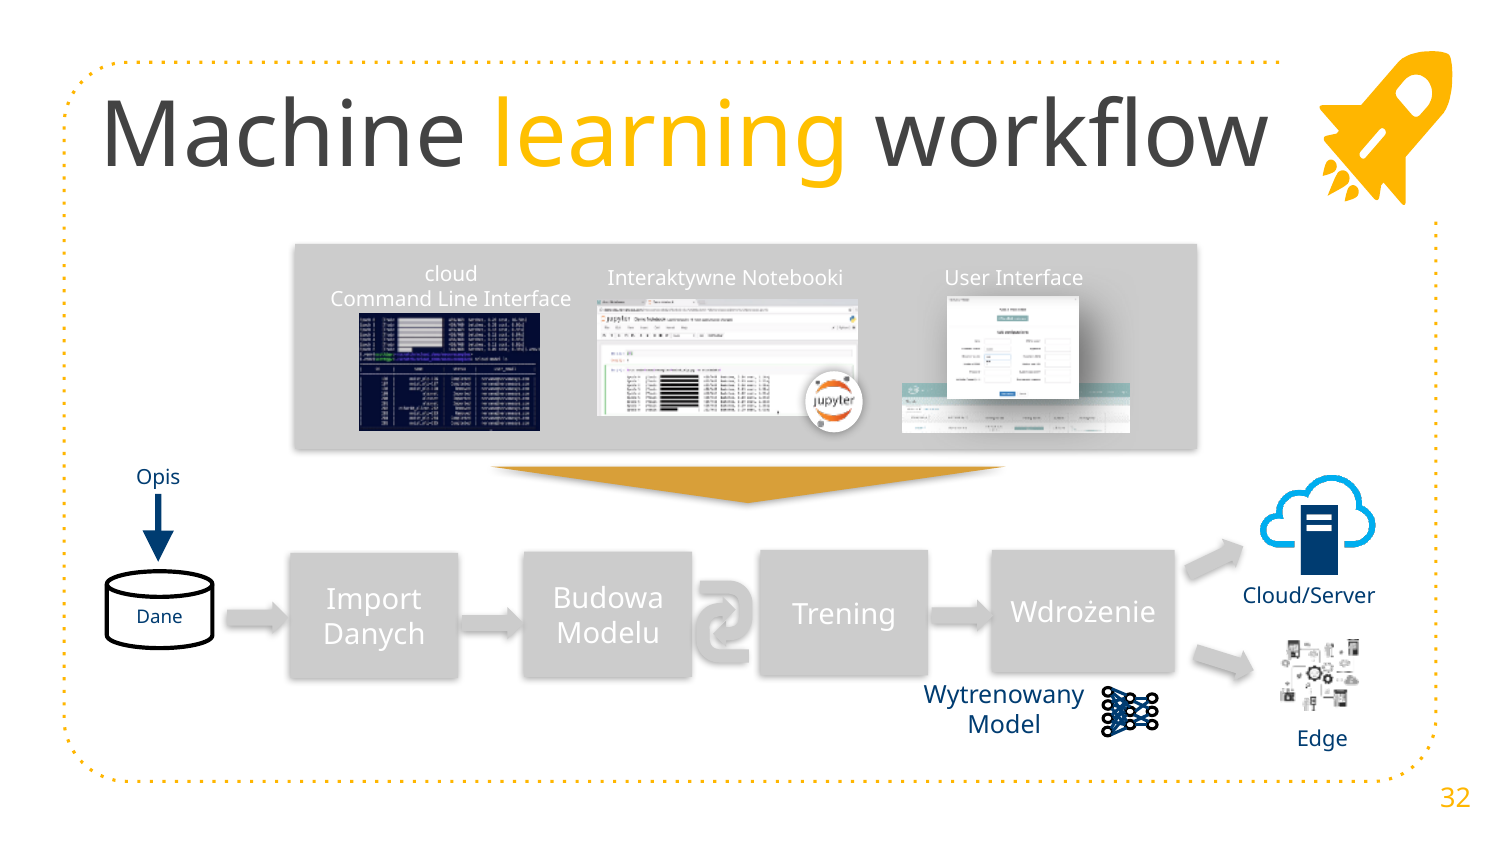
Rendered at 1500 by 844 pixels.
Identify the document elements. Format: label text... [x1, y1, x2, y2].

slide_number 32 [1411, 753, 1500, 844]
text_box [1319, 50, 1453, 206]
title Machine learning workflow [85, 60, 1314, 201]
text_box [106, 430, 1415, 753]
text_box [294, 243, 1198, 450]
